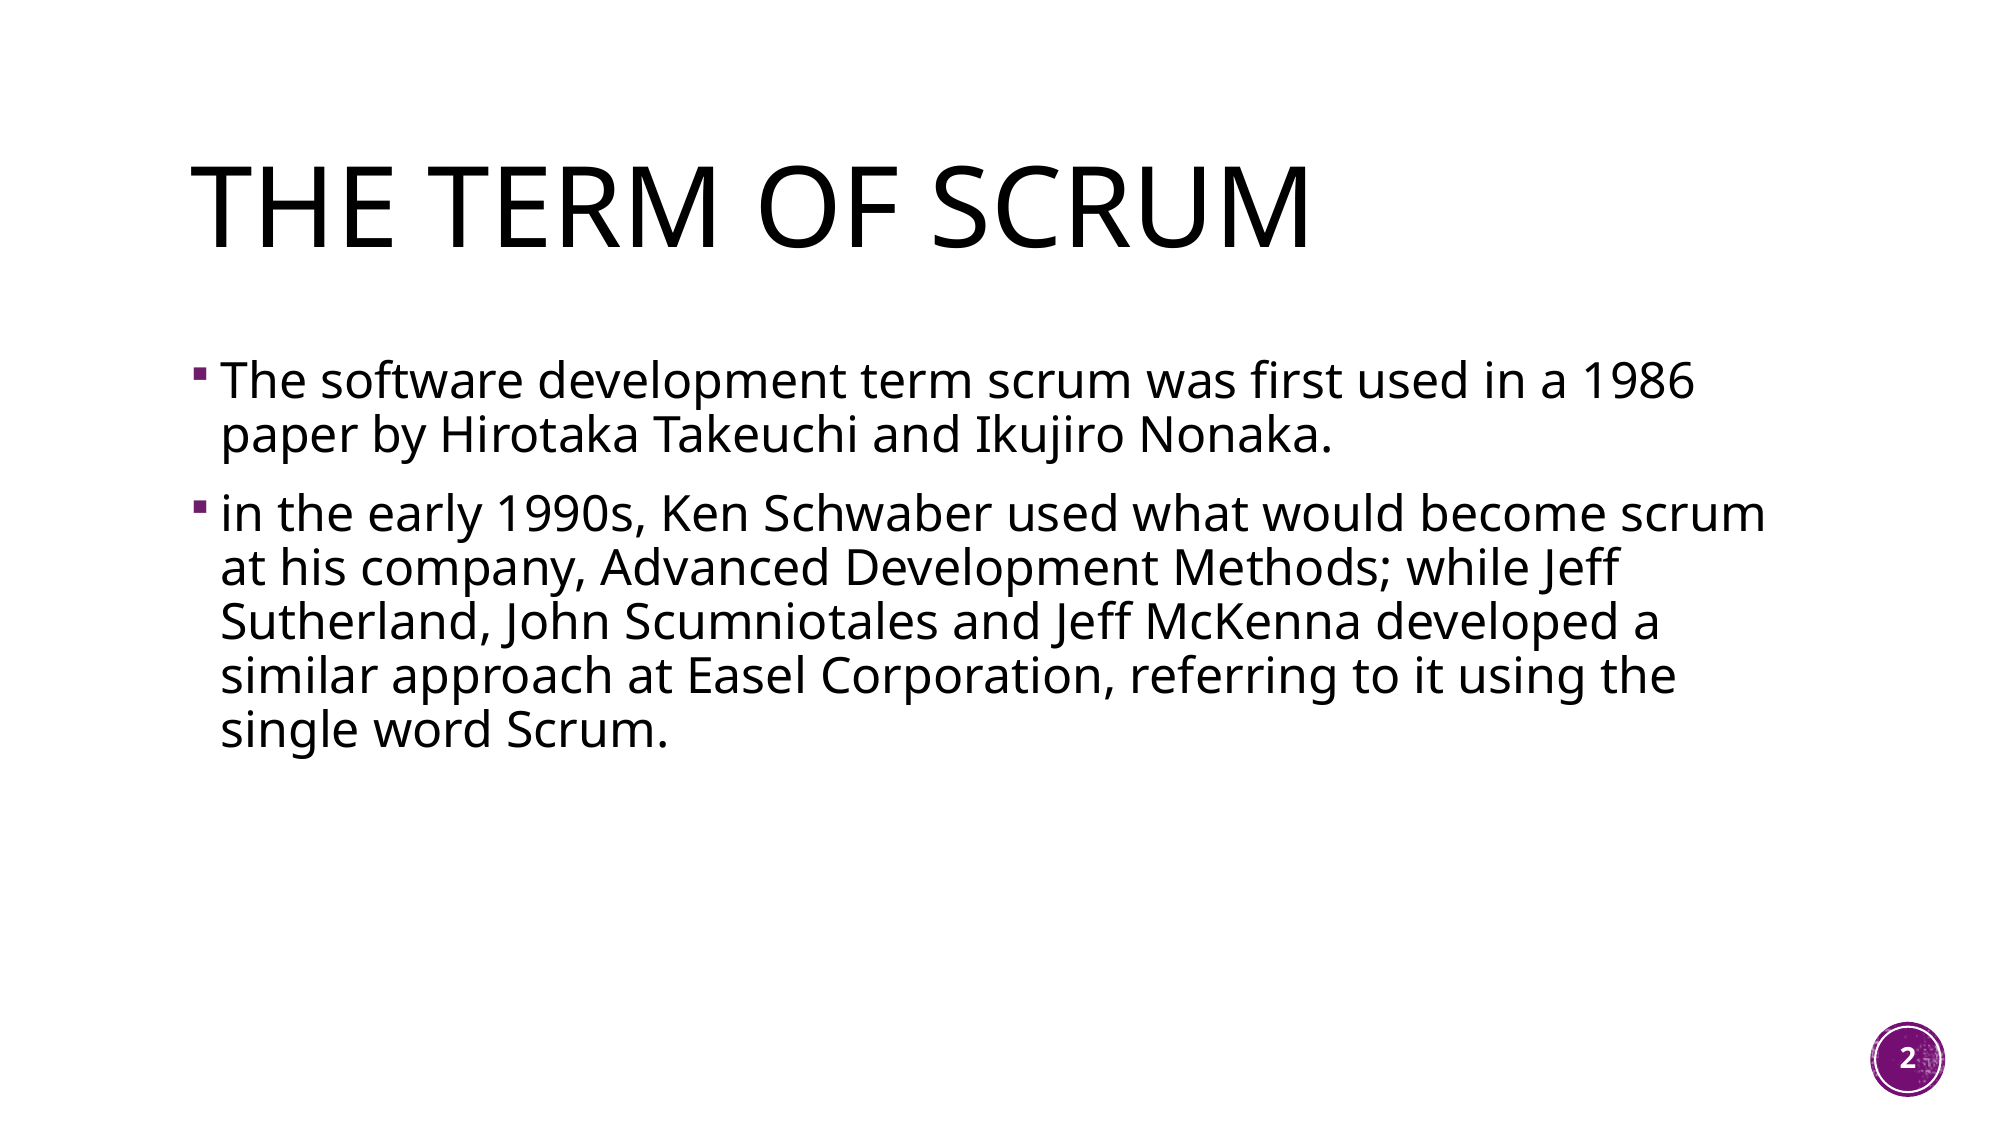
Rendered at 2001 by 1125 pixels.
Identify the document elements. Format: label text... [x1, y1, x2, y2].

list The software development term scrum was first used in a 1986 paper by Hirotaka Takeuchi and Ikujiro Nonaka. in the early 1990s, Ken Schwaber used what would become scrum at his company, Advanced Development Methods; while Jeff Sutherland, John Scumniotales and Jeff McKenna developed a similar approach at Easel Corporation, referring to it using the single word Scrum. [175, 348, 1826, 1013]
slide_number 2 [1855, 1028, 1961, 1089]
title The term of scrum [175, 79, 1826, 344]
